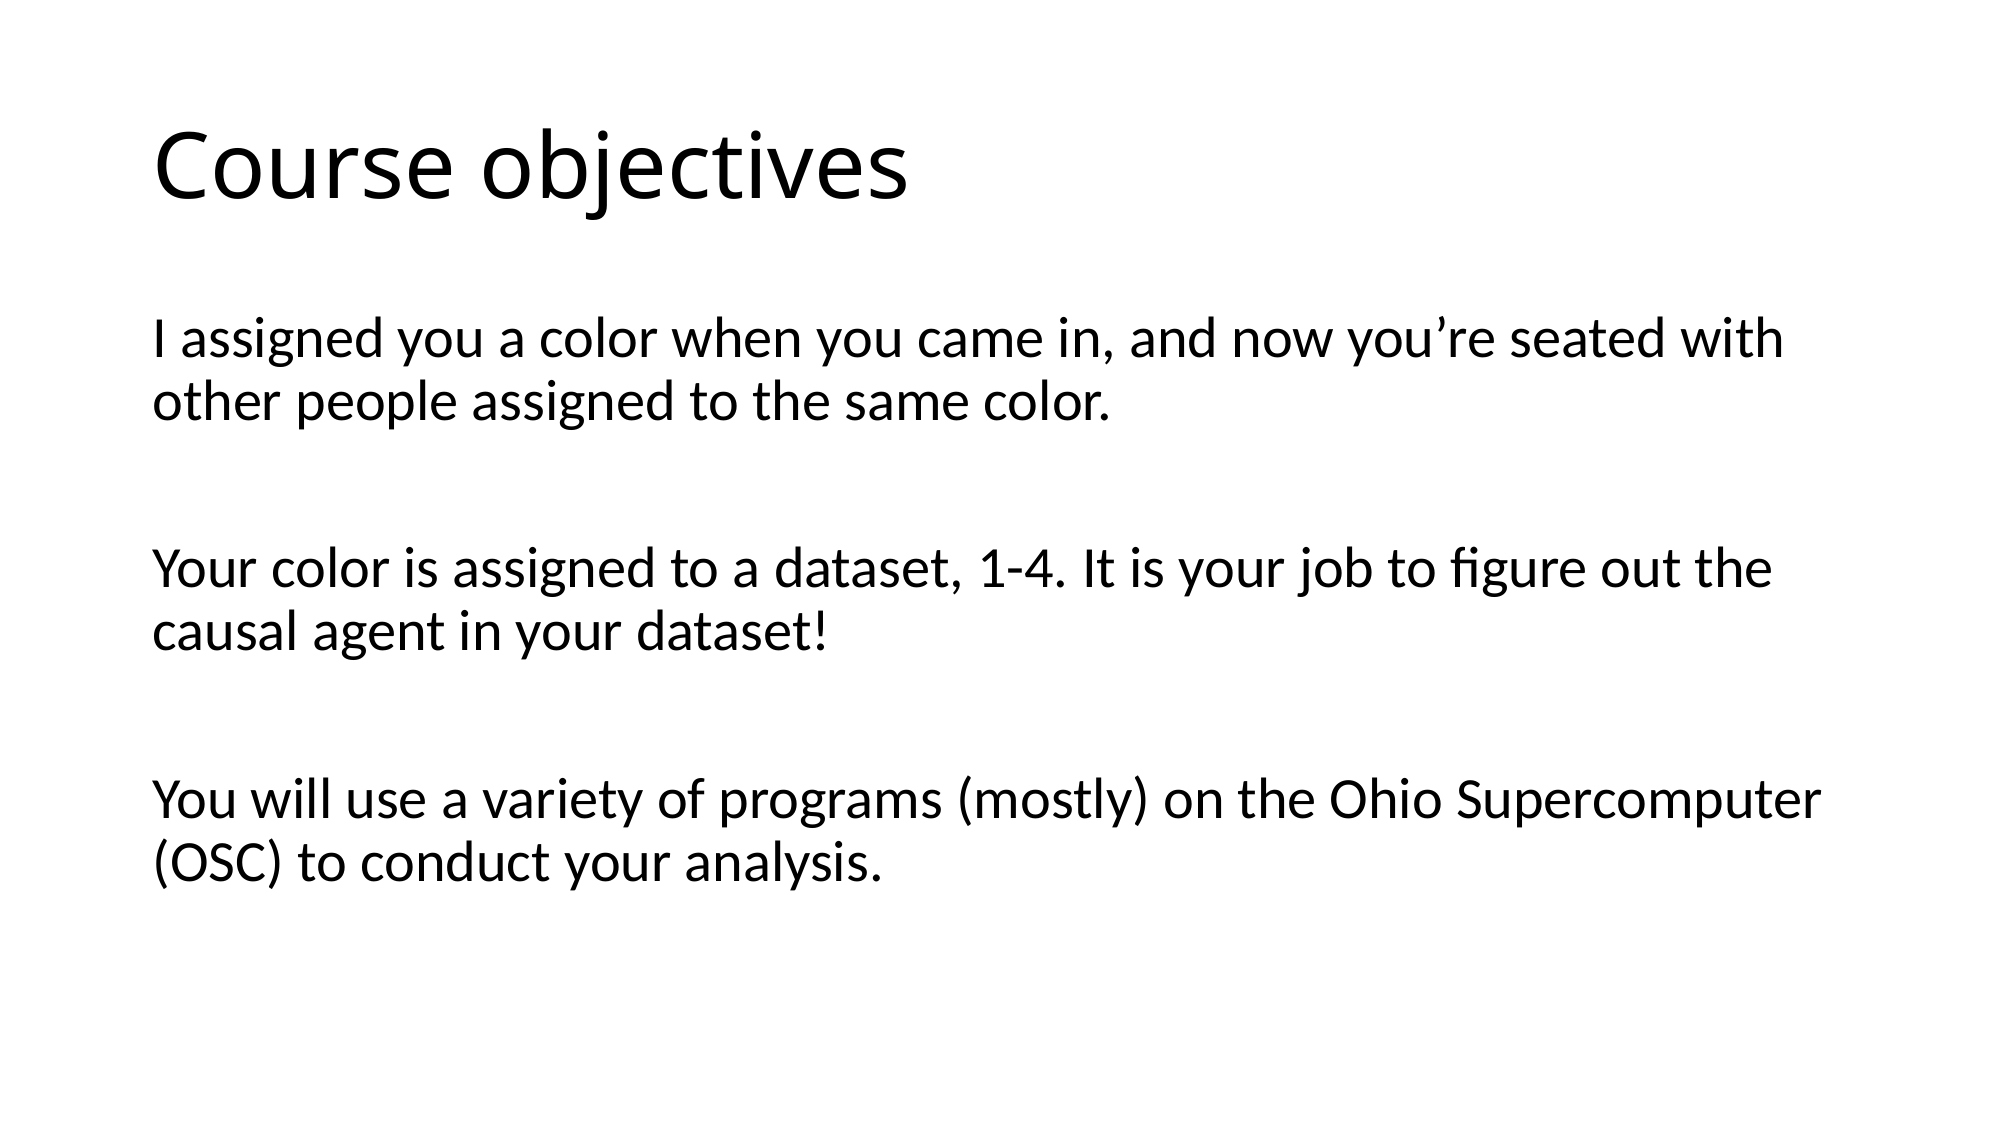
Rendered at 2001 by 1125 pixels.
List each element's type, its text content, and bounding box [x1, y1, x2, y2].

list I assigned you a color when you came in, and now you’re seated with other people assigned to the same color. Your color is assigned to a dataset, 1-4. It is your job to figure out the causal agent in your dataset! You will use a variety of programs (mostly) on the Ohio Supercomputer (OSC) to conduct your analysis. [137, 299, 1863, 1014]
title Course objectives [137, 59, 1863, 278]
